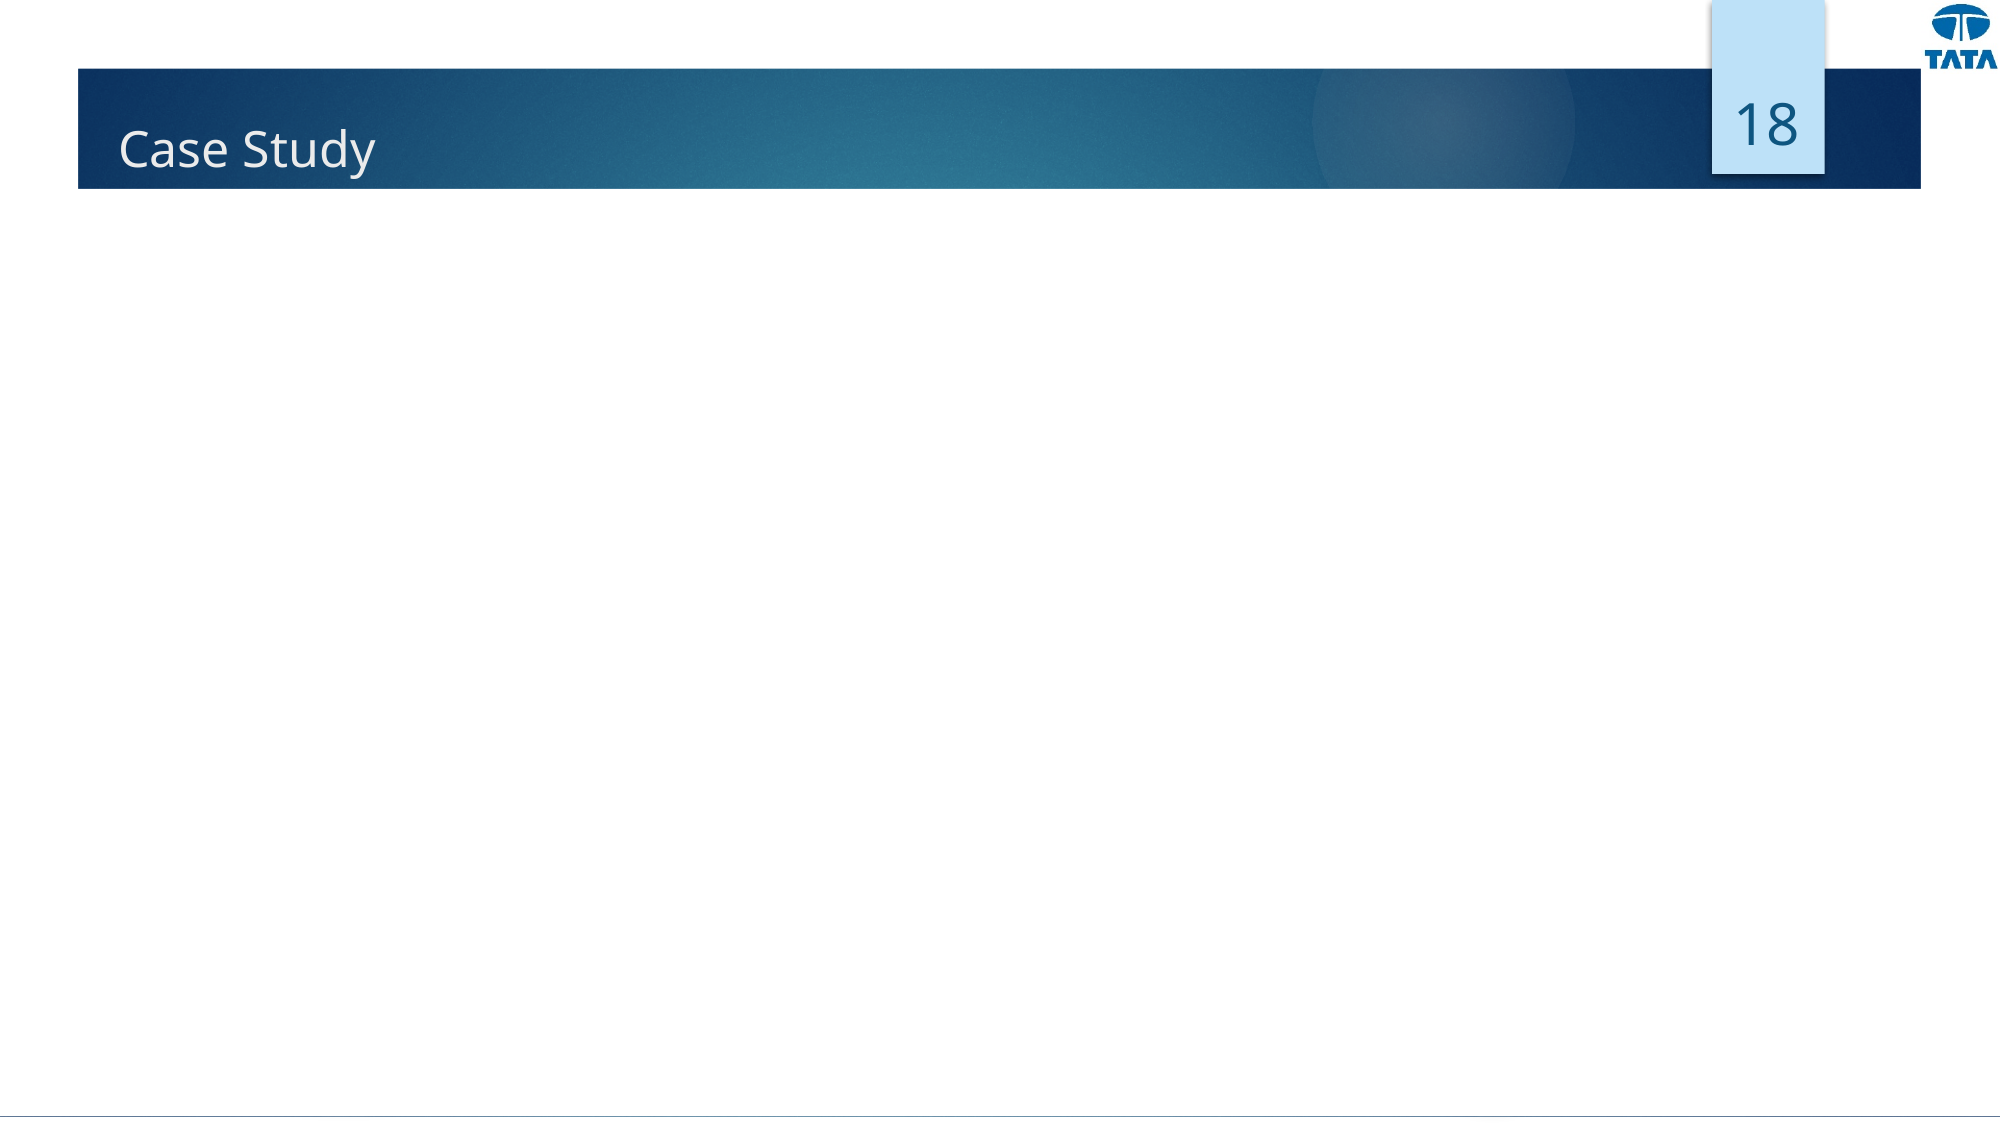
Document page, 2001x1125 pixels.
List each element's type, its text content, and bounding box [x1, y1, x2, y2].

title Case Study [103, 88, 1709, 205]
picture [1921, 0, 2000, 74]
slide_number 18 [1698, 48, 1836, 175]
